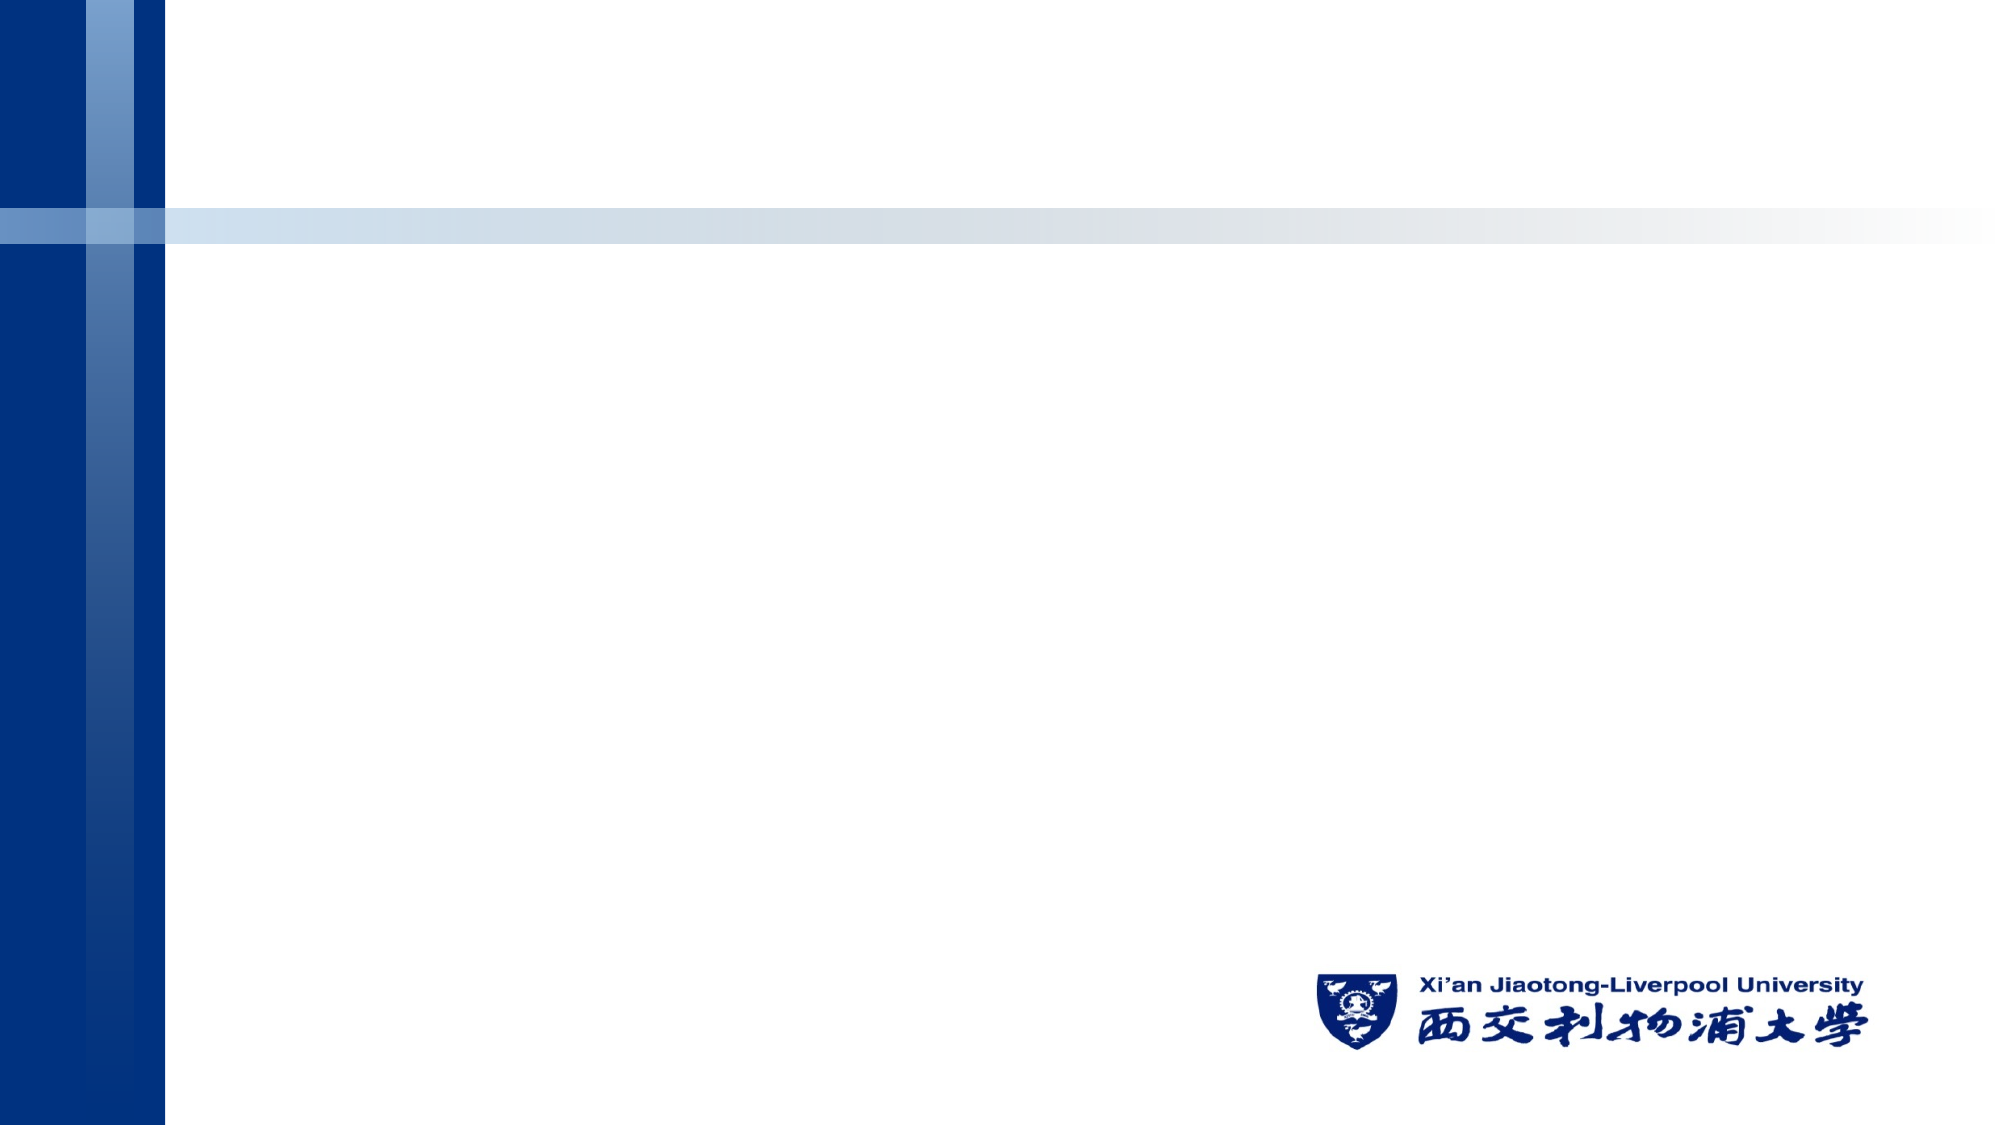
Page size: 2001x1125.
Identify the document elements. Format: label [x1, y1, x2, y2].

picture [1299, 964, 1881, 1058]
